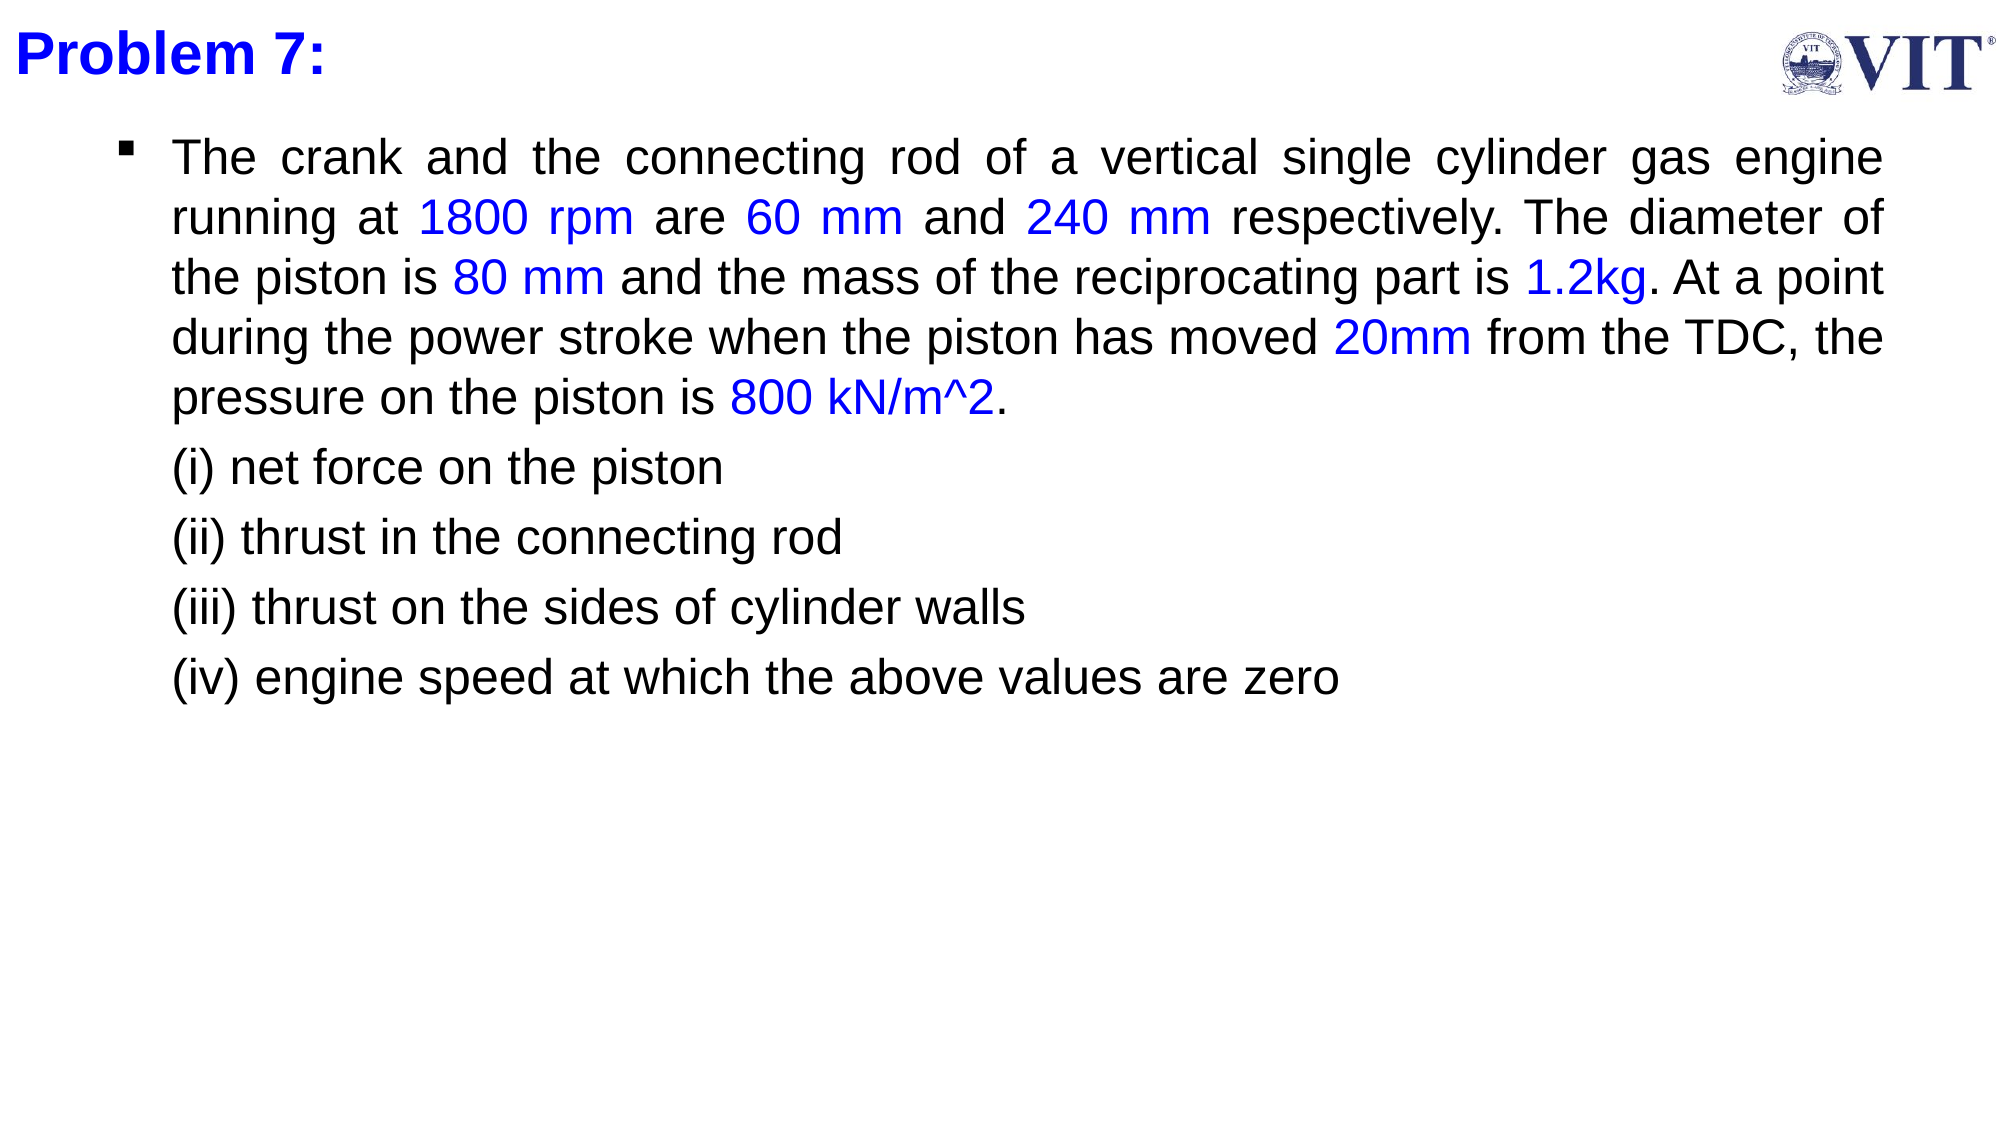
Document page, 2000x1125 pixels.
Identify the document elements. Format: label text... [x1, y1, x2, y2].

text_box The crank and the connecting rod of a vertical single cylinder gas engine running at 1800 rpm are 60 mm and 240 mm respectively. The diameter of the piston is 80 mm and the mass of the reciprocating part is 1.2kg. At a point during the power stroke when the piston has moved 20mm from the TDC, the pressure on the piston is 800 kN/m^2. (i) net force on the piston (ii) thrust in the connecting rod (iii) thrust on the sides of cylinder walls (iv) engine speed at which the above values are zero [99, 117, 1900, 1005]
picture [1774, 0, 2000, 103]
title Problem 7: [0, 0, 1525, 101]
